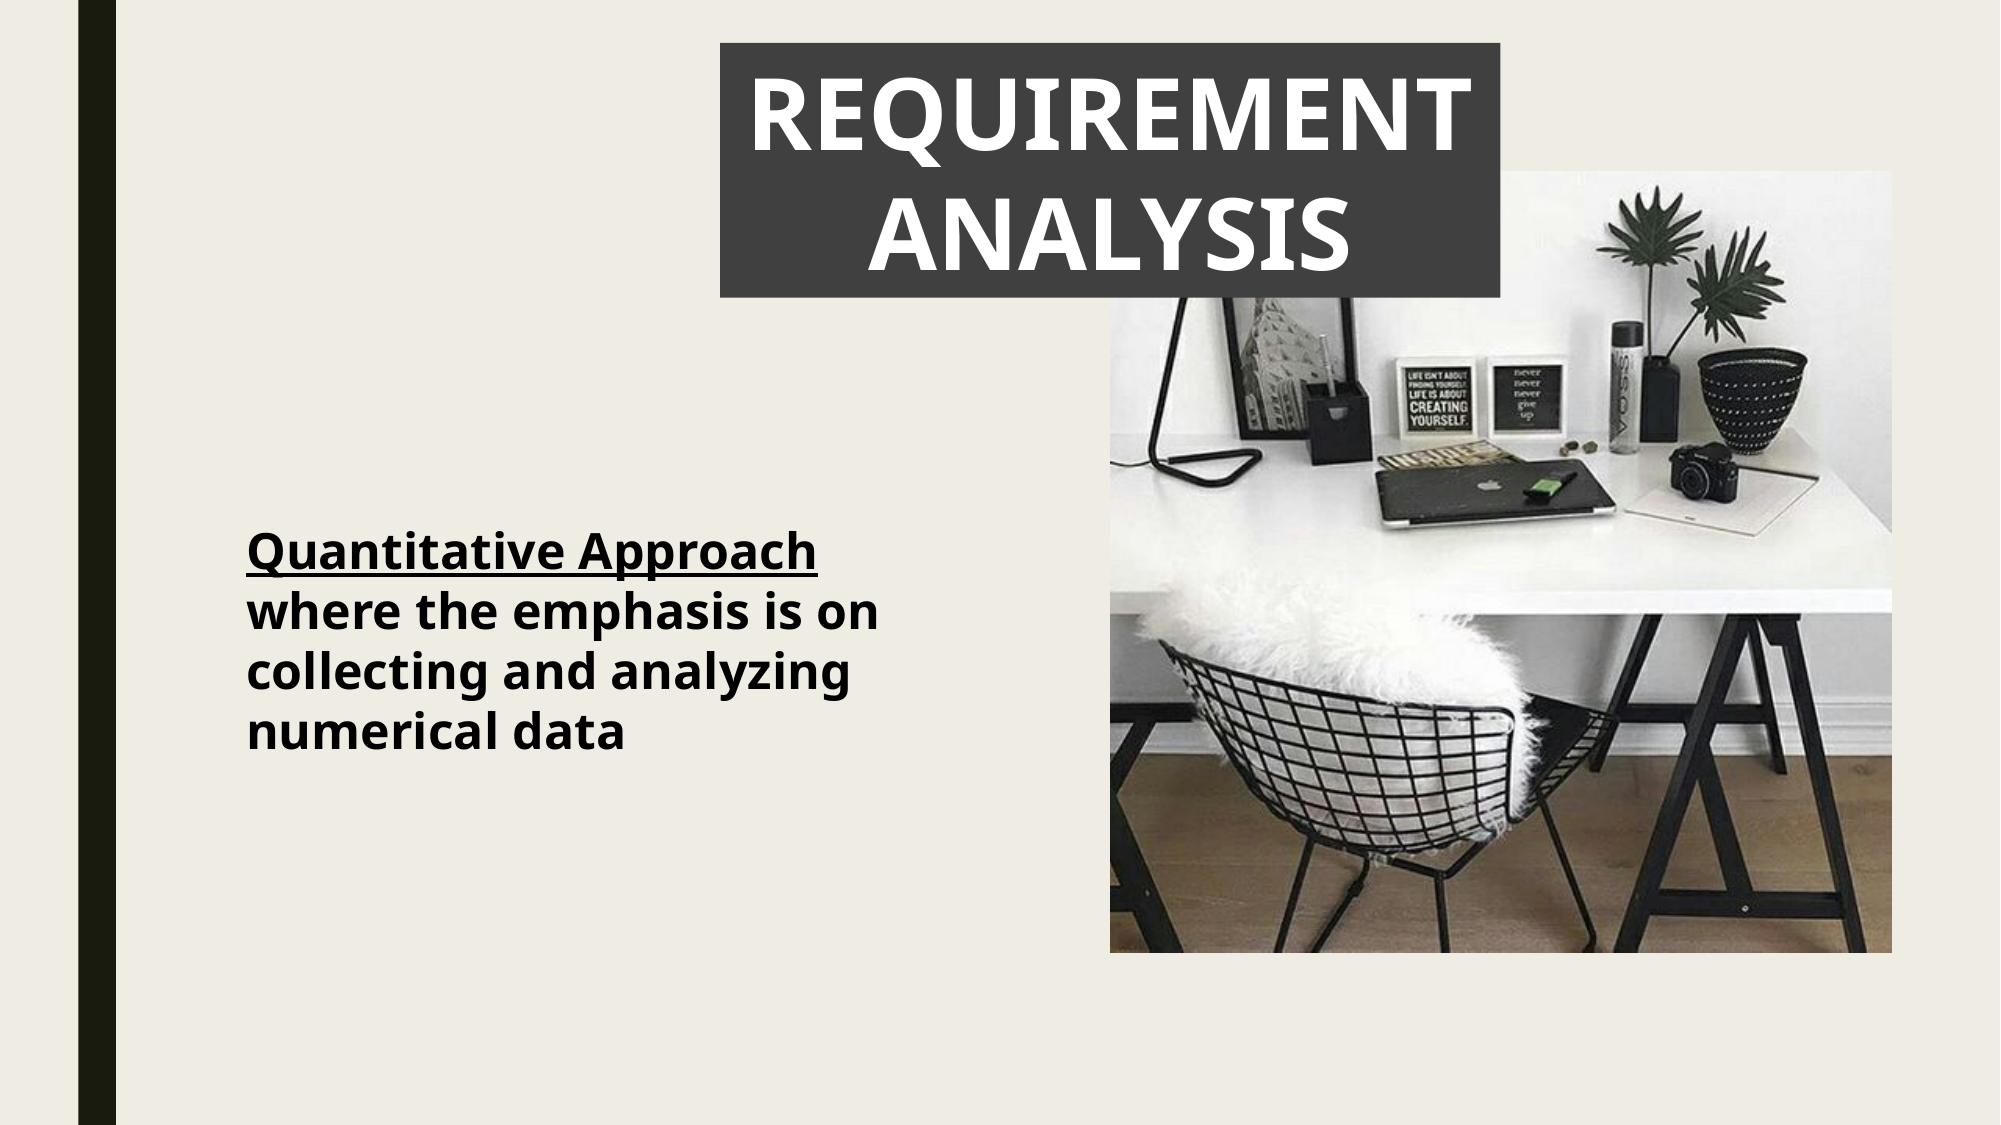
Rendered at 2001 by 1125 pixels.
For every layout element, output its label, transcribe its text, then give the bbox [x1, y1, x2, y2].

text_box REQUIREMENT ANALYSIS [720, 42, 1501, 298]
text_box Quantitative Approach where the emphasis is on collecting and analyzing numerical data [231, 512, 983, 768]
picture [1110, 171, 1892, 954]
